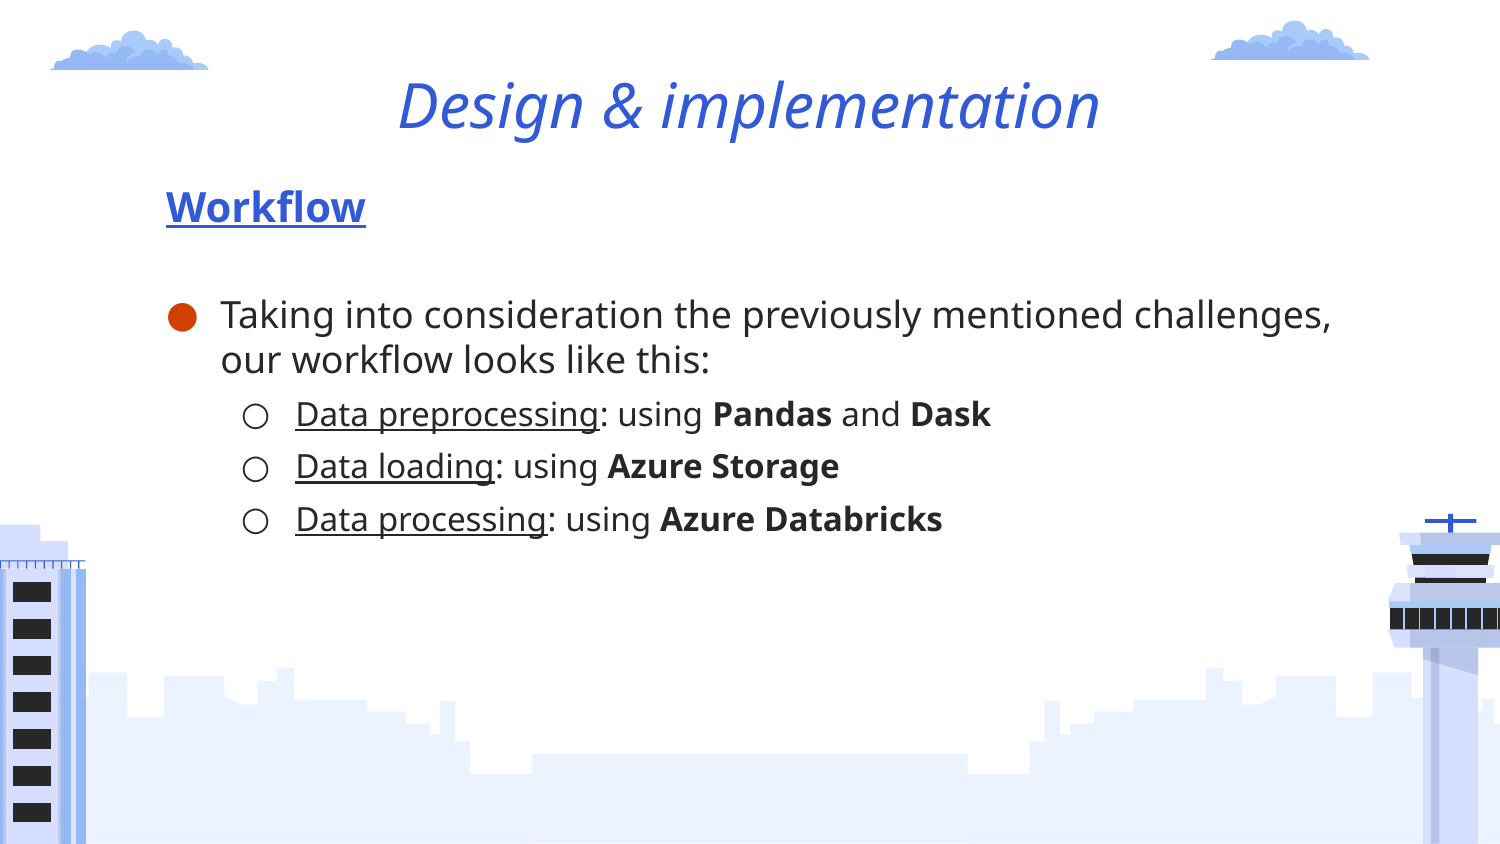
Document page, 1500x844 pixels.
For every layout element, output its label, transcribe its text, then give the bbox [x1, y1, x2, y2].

title Design & implementation [118, 60, 1382, 150]
list Workflow Taking into consideration the previously mentioned challenges, our workflow looks like this: Data preprocessing: using Pandas and Dask Data loading: using Azure Storage Data processing: using Azure Databricks [130, 165, 1395, 755]
